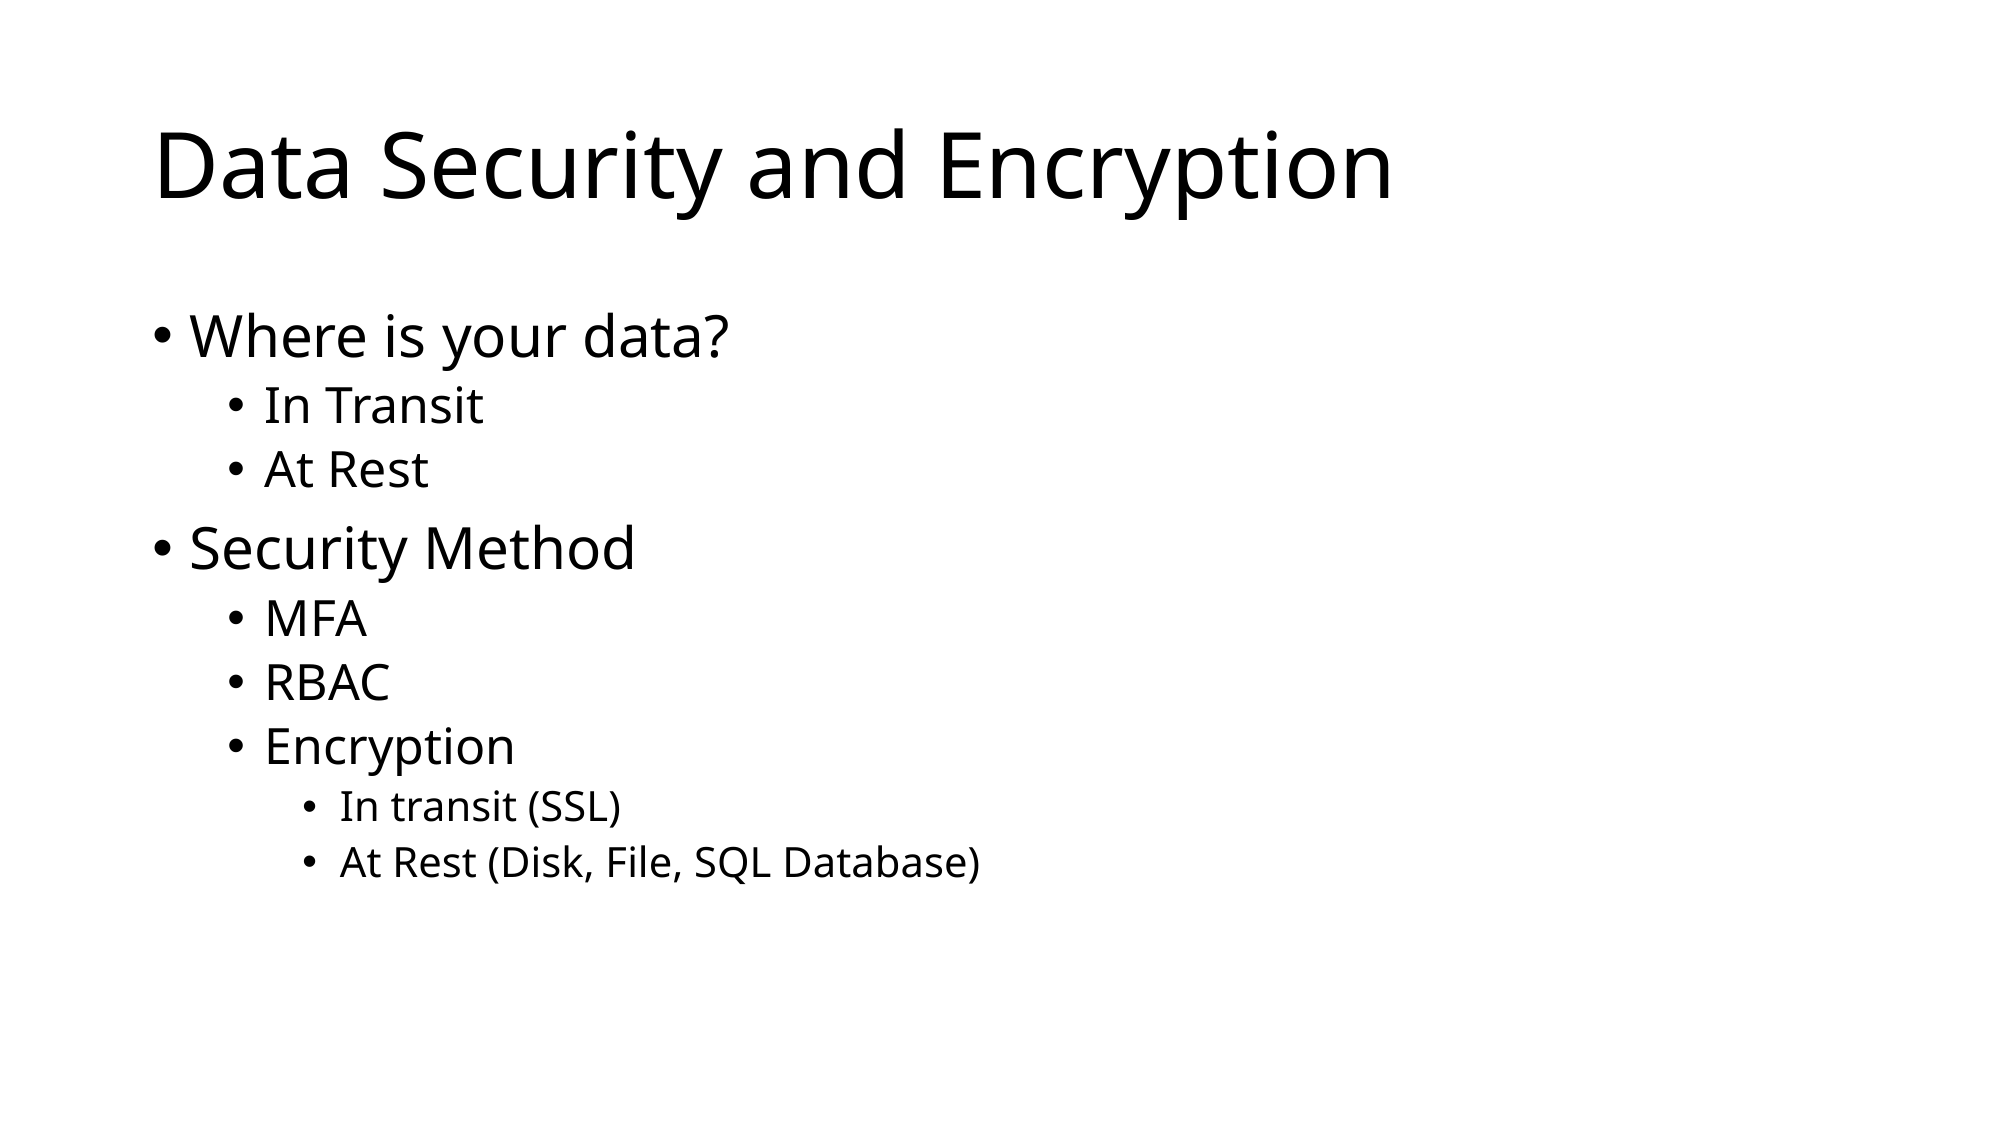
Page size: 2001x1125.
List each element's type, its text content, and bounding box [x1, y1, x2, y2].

list Where is your data? In Transit At Rest Security Method MFA RBAC Encryption In transit (SSL) At Rest (Disk, File, SQL Database) [137, 299, 1863, 1014]
title Data Security and Encryption [137, 59, 1863, 278]
